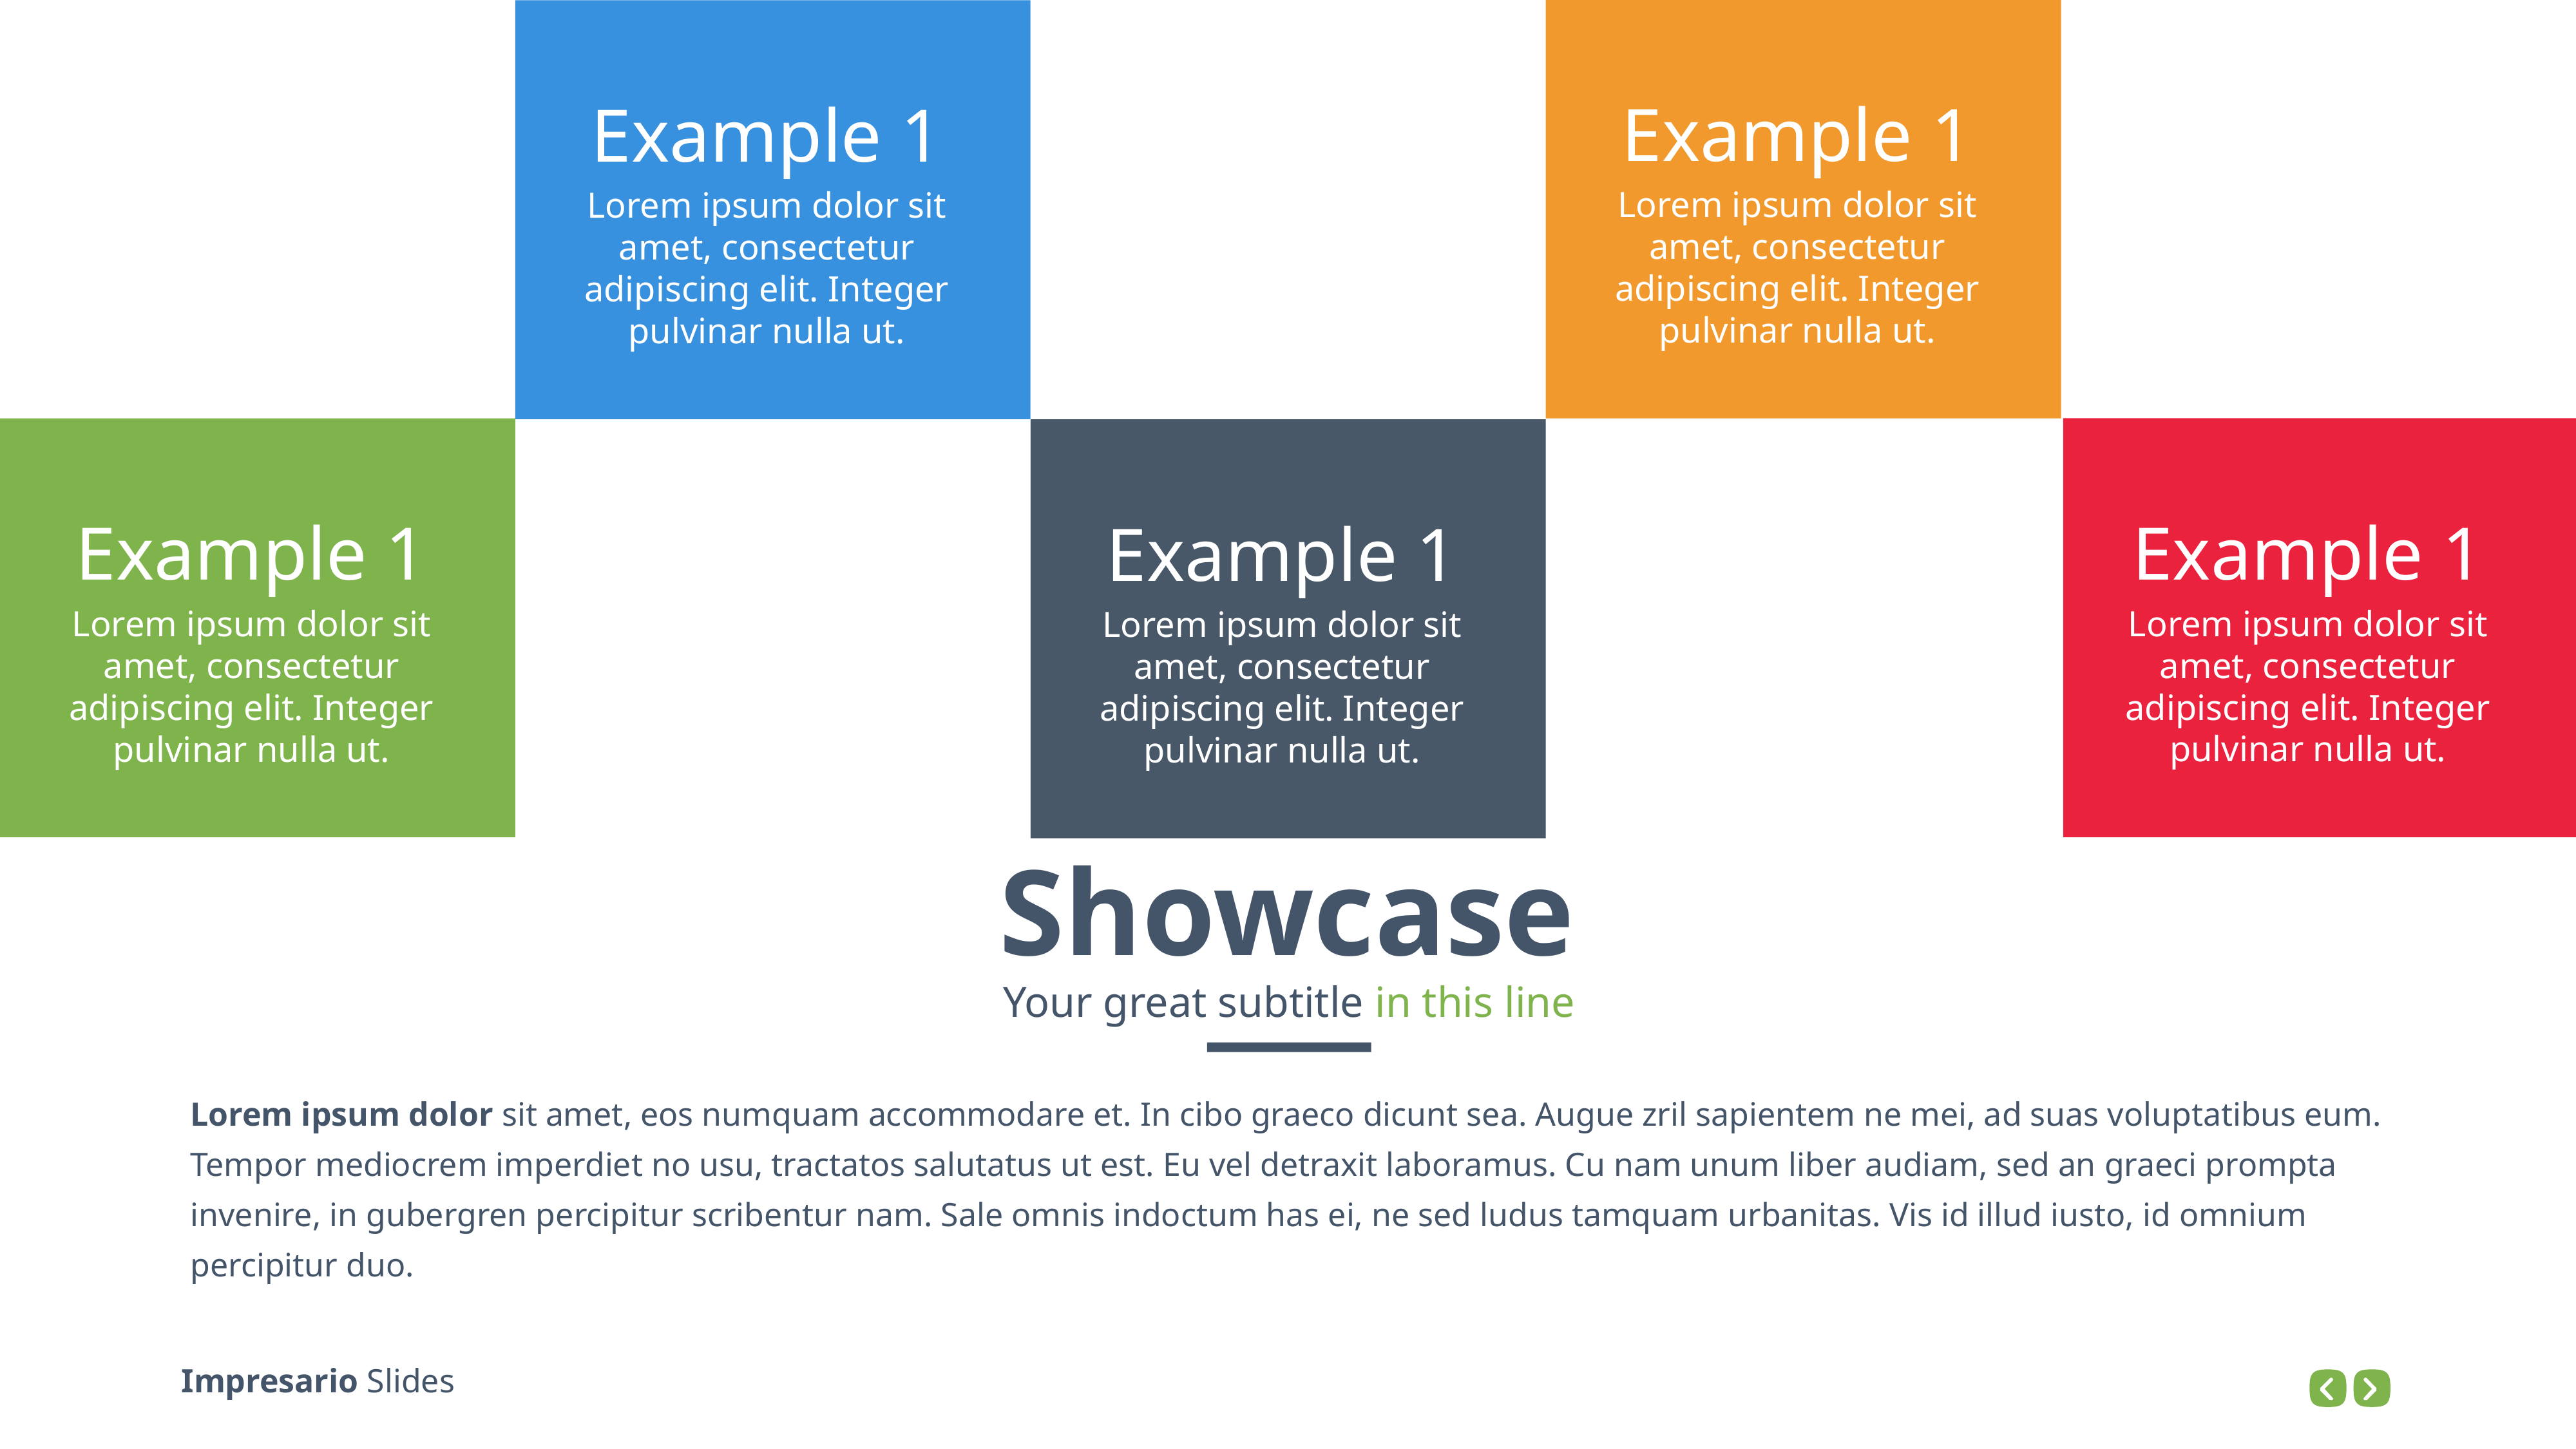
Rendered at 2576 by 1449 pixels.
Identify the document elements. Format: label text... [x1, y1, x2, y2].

text_box Example 1 Lorem ipsum dolor sit amet, consectetur adipiscing elit. Integer pulvinar nulla ut. [2084, 495, 2553, 782]
text_box Example 1 Lorem ipsum dolor sit amet, consectetur adipiscing elit. Integer pulvinar nulla ut. [1552, 75, 2043, 363]
text_box Example 1 Lorem ipsum dolor sit amet, consectetur adipiscing elit. Integer pulvinar nulla ut. [522, 77, 1012, 364]
text_box [0, 419, 515, 838]
text_box Example 1 Lorem ipsum dolor sit amet, consectetur adipiscing elit. Integer pulvinar nulla ut. [6, 495, 497, 782]
text_box Example 1 Lorem ipsum dolor sit amet, consectetur adipiscing elit. Integer pulvinar nulla ut. [1037, 495, 1527, 783]
picture [0, 0, 1545, 838]
text_box Lorem ipsum dolor sit amet, eos numquam accommodare et. In cibo graeco dicunt sea. Augue zril sapientem ne mei, ad suas voluptatibus eum. Tempor mediocrem imperdiet no usu, tractatos salutatus ut est. Eu vel detraxit laboramus. Cu nam unum liber audiam, sed an graeci prompta invenire, in gubergren percipitur scribentur nam. Sale omnis indoctum has ei, ne sed ludus tamquam urbanitas. Vis id illud iusto, id omnium percipitur duo. [180, 1077, 2396, 1288]
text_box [634, 832, 1940, 1052]
text_box [2084, 419, 2576, 838]
picture [1547, 0, 2576, 838]
text_box [515, 0, 1029, 419]
text_box [1545, 0, 2058, 419]
text_box [1031, 419, 1546, 832]
